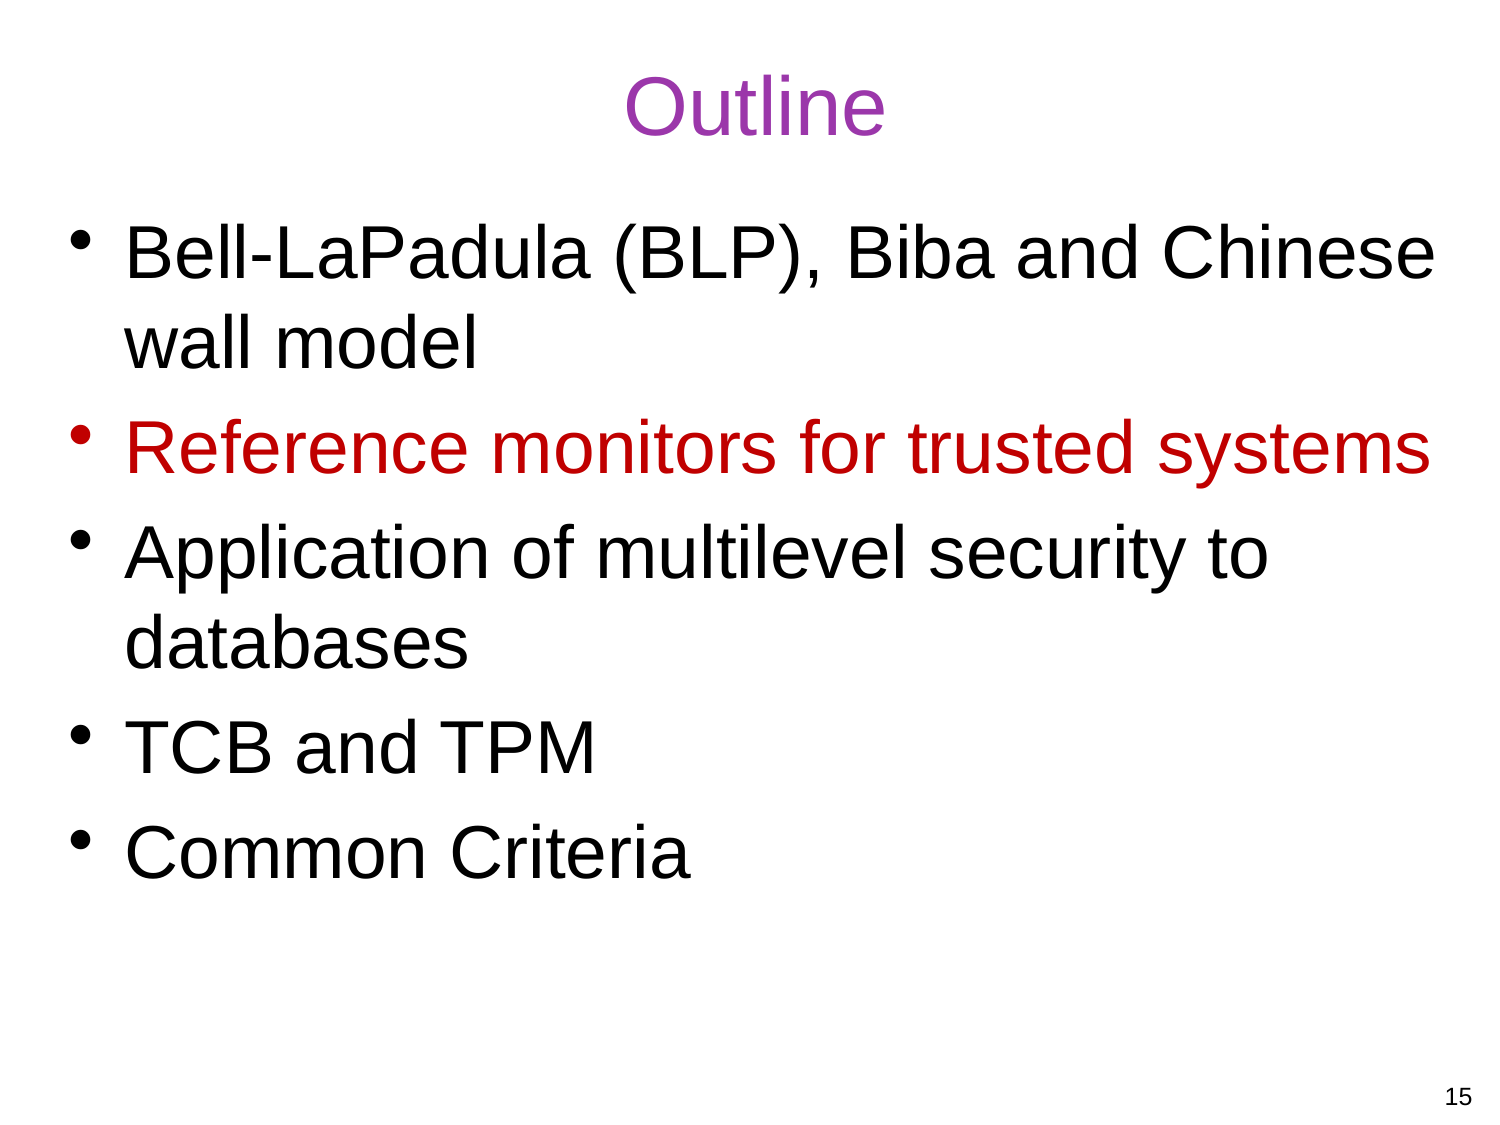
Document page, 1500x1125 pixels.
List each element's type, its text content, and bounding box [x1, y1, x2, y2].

title Outline [52, 30, 1459, 174]
list Bell-LaPadula (BLP), Biba and Chinese wall model Reference monitors for trusted systems Application of multilevel security to databases TCB and TPM Common Criteria [52, 196, 1459, 1059]
slide_number 15 [1137, 1073, 1488, 1114]
